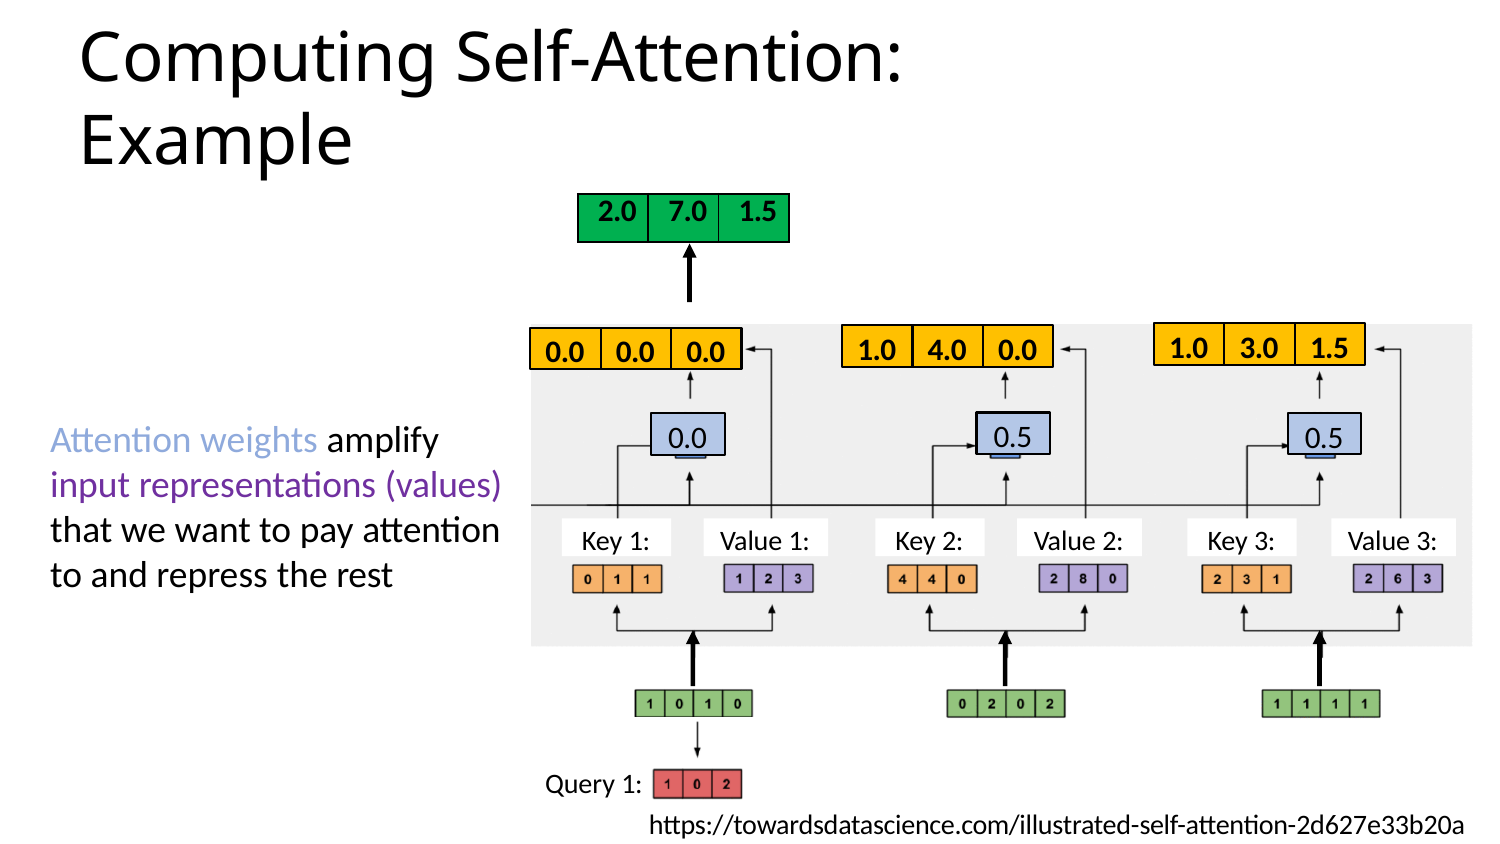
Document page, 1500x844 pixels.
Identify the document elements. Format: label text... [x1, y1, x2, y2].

table_header 2.0 [579, 195, 647, 241]
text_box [531, 324, 1474, 731]
text_box https://towardsdatascience.com/illustrated-self-attention-2d627e33b20a [647, 806, 1489, 841]
text_box Attention weights amplify input representations (values) that we want to pay attention to and repress the rest [48, 413, 508, 596]
text_box [682, 243, 697, 303]
table_header 1.5 [719, 195, 788, 241]
title Computing Self-Attention: Example [77, 11, 1048, 179]
table_header 7.0 [649, 195, 718, 241]
picture [551, 717, 764, 812]
text_box Query 1: [543, 765, 551, 799]
